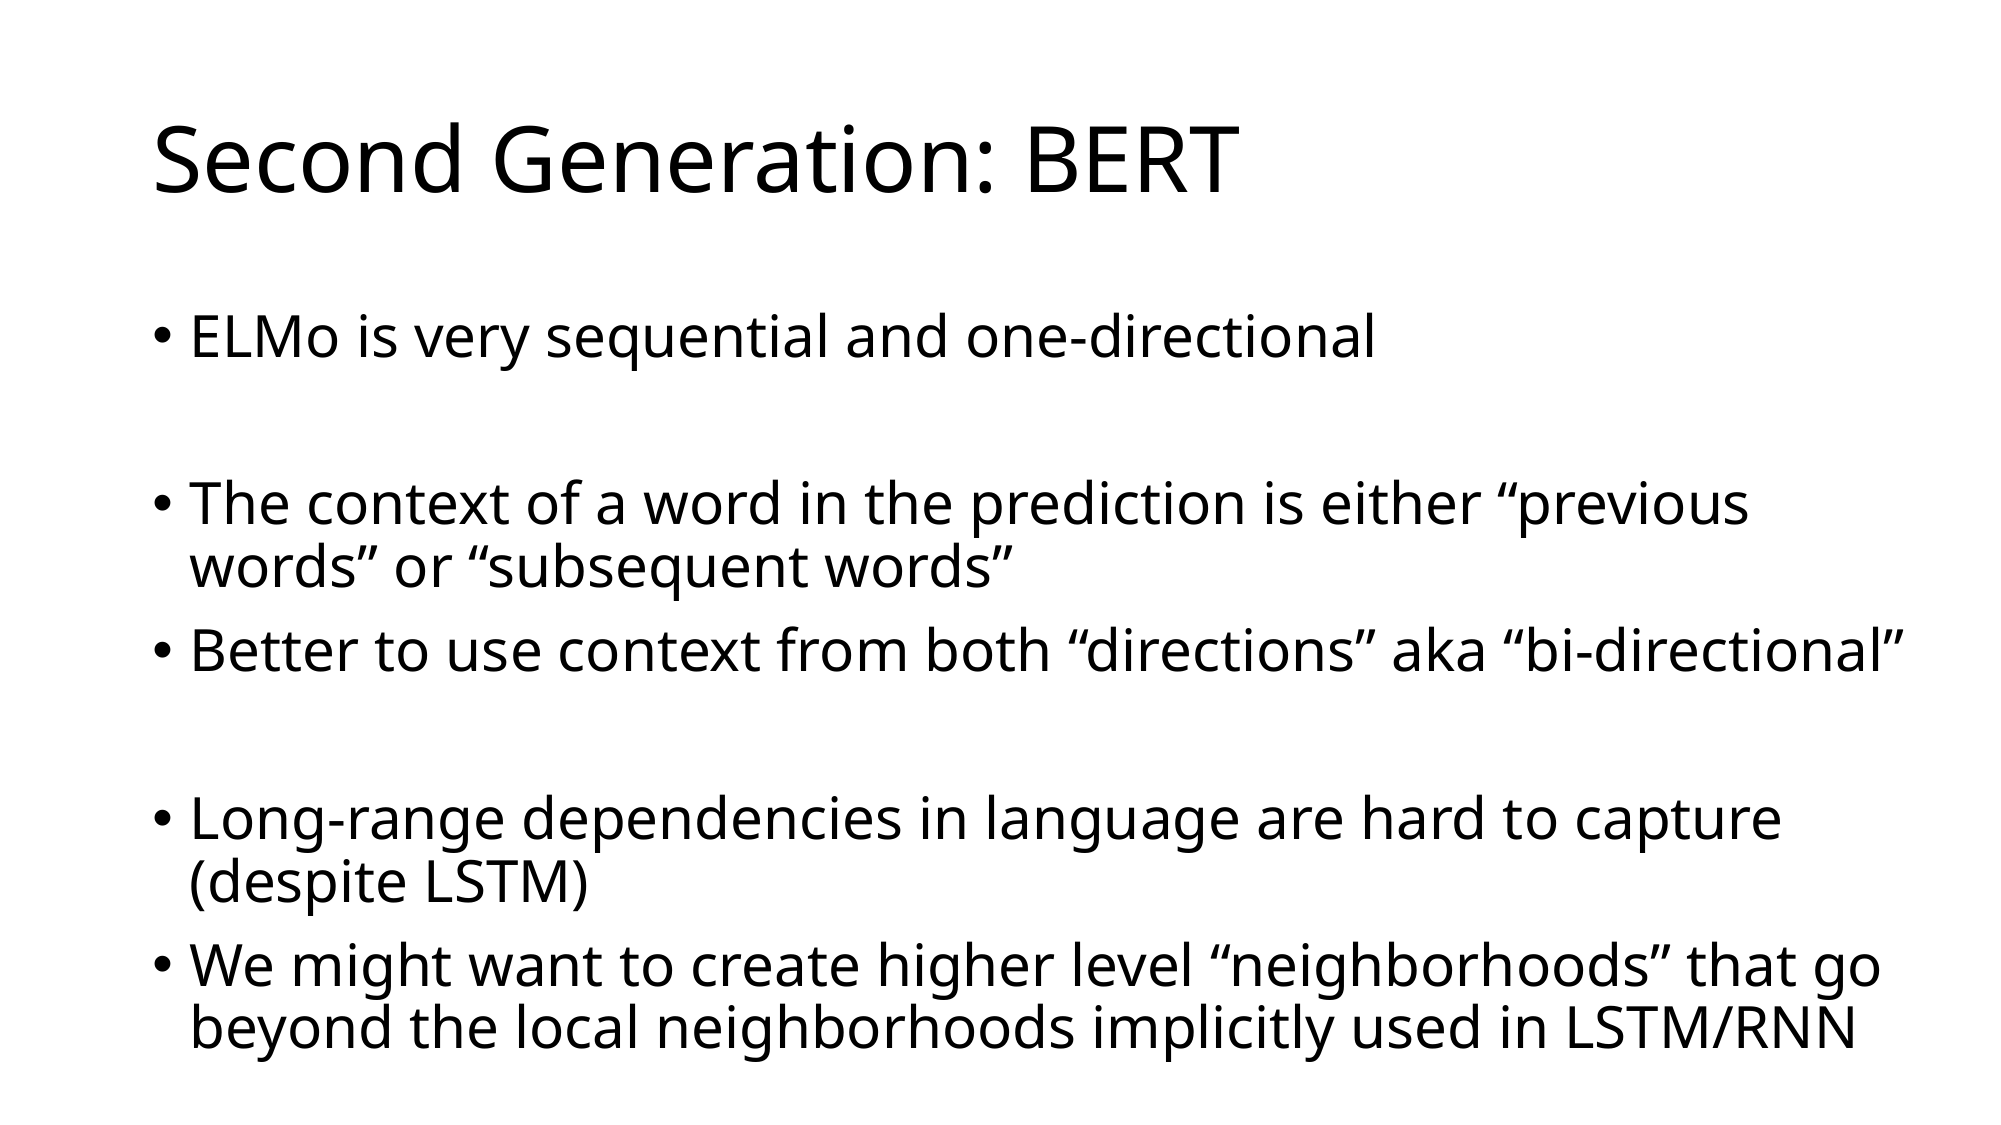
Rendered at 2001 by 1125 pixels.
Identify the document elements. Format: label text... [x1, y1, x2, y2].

list ELMo is very sequential and one-directional The context of a word in the prediction is either “previous words” or “subsequent words” Better to use context from both “directions” aka “bi-directional” Long-range dependencies in language are hard to capture (despite LSTM) We might want to create higher level “neighborhoods” that go beyond the local neighborhoods implicitly used in LSTM/RNN [137, 299, 1921, 1014]
title Second Generation: BERT [137, 53, 1863, 272]
